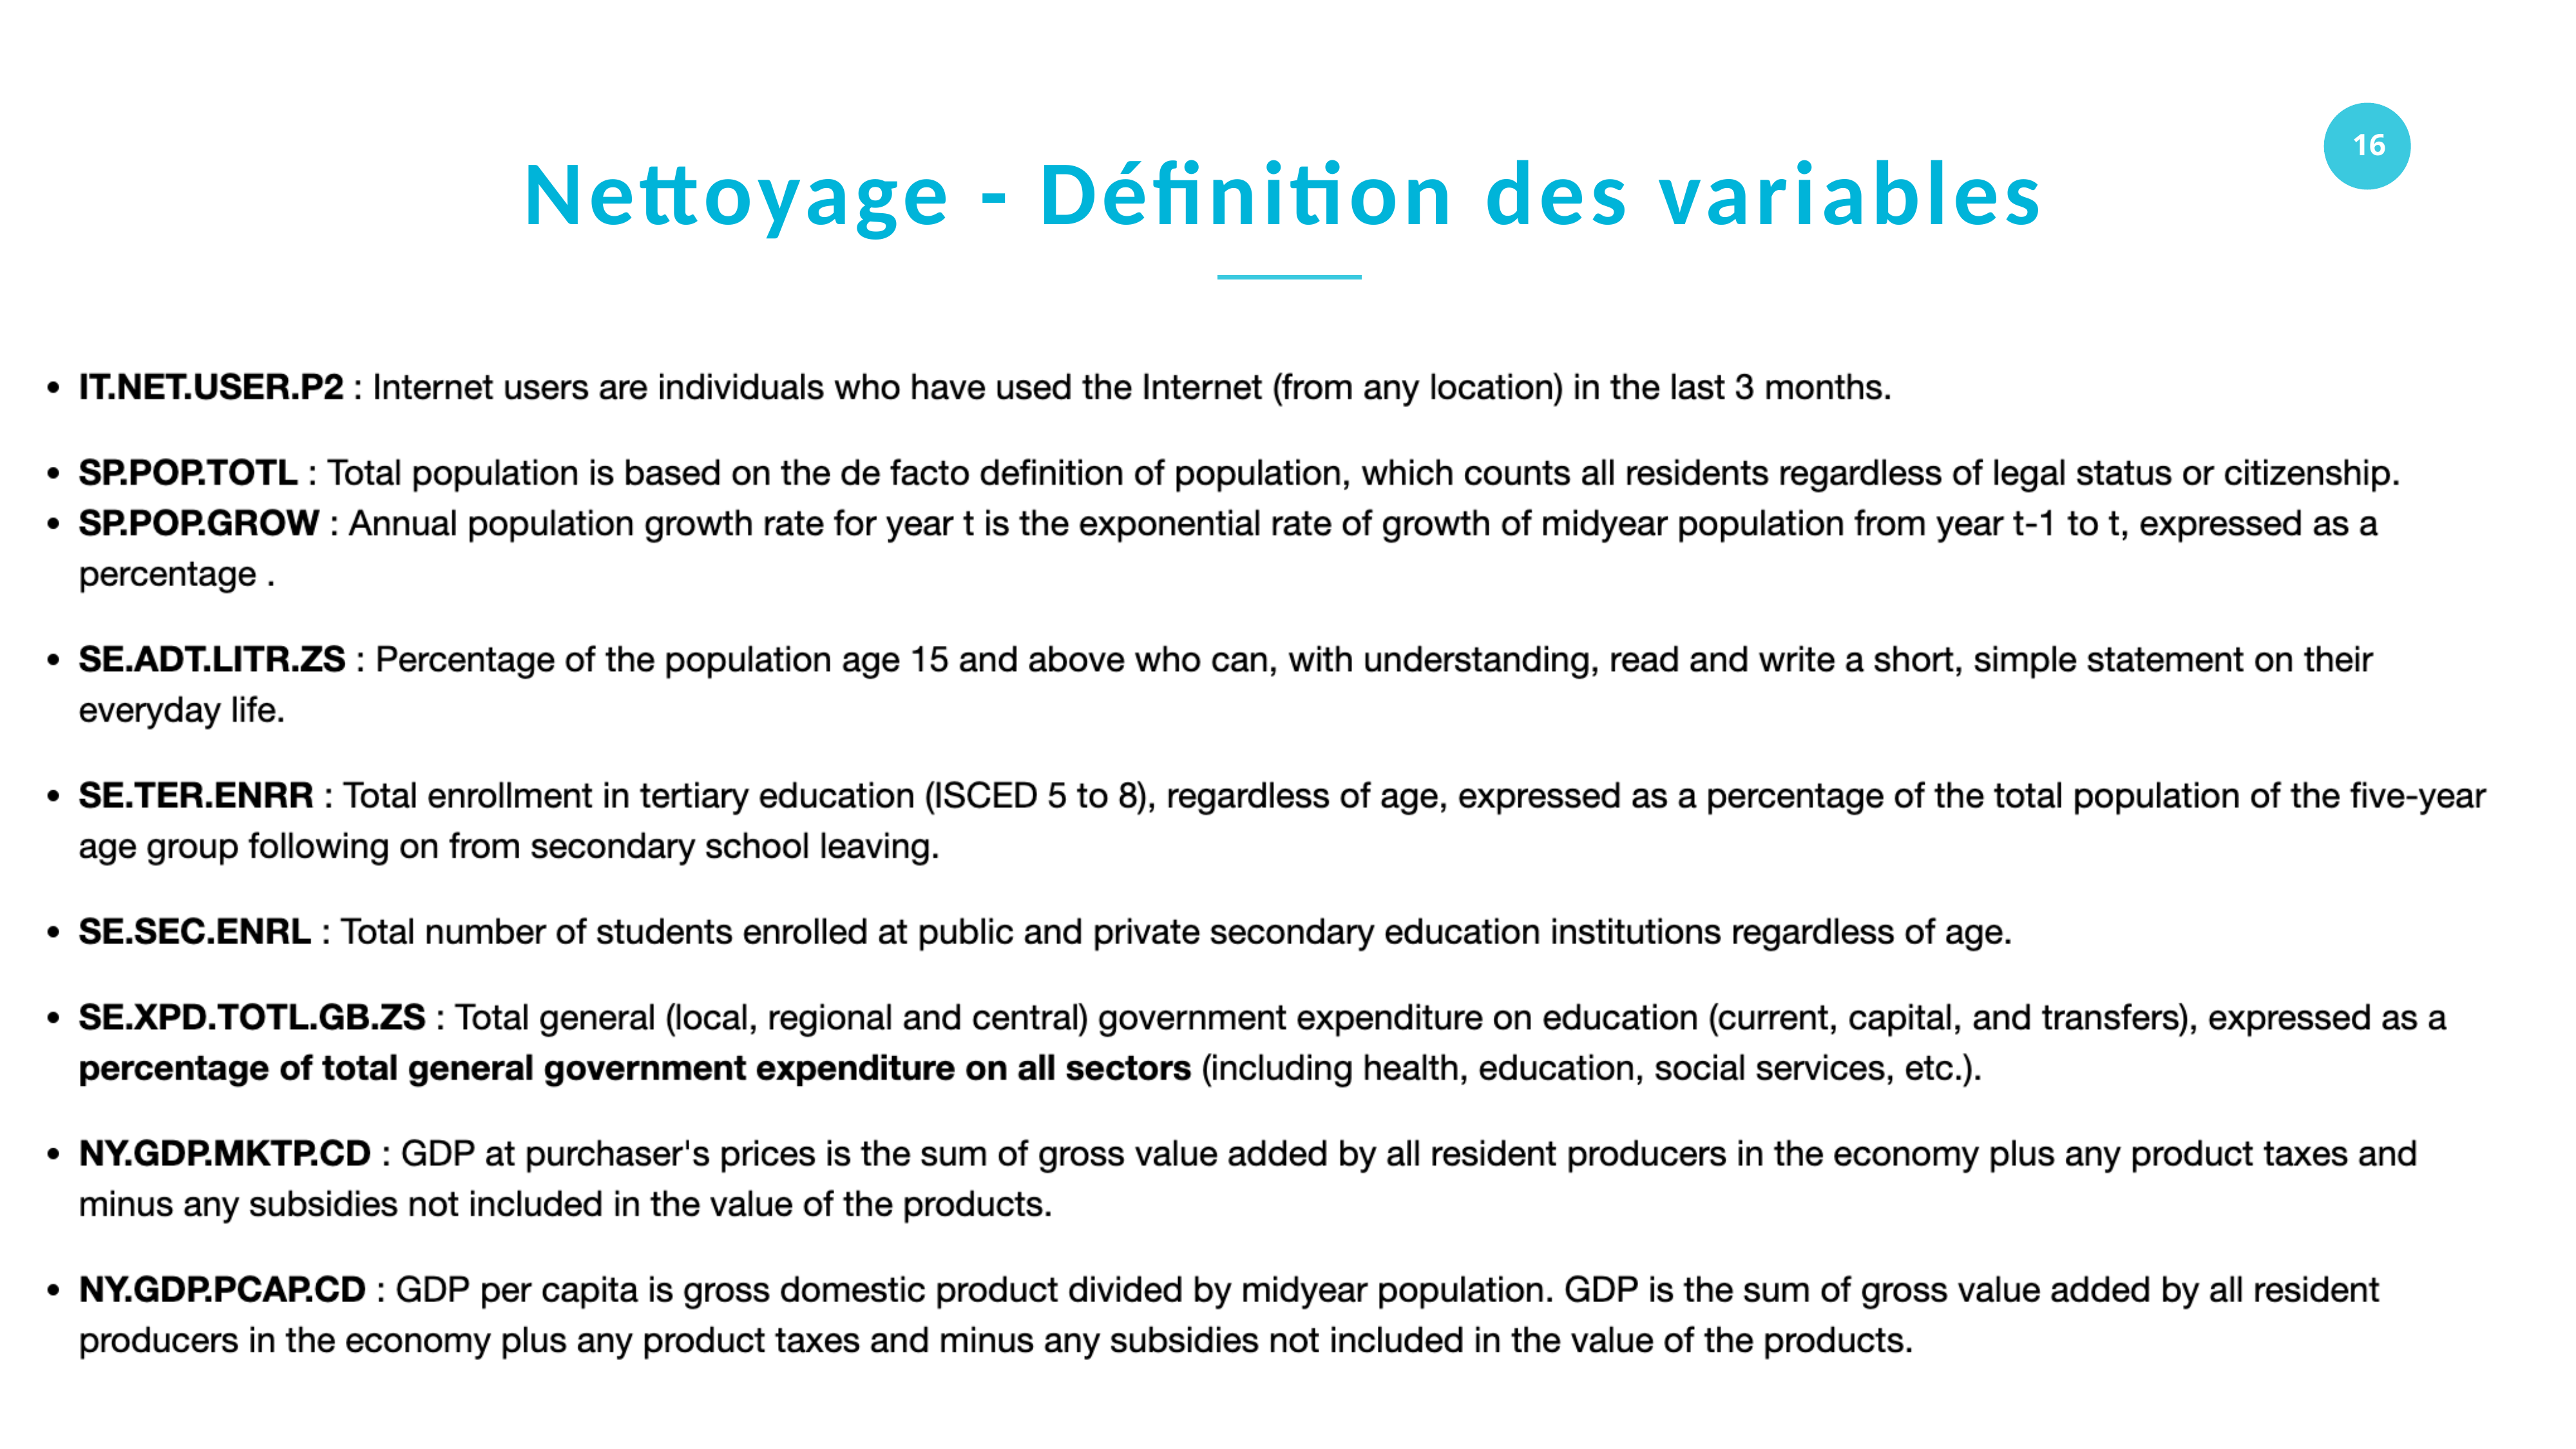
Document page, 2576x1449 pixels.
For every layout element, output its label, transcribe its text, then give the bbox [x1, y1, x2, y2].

picture [0, 348, 2525, 1414]
text_box Nettoyage - Définition des variables [513, 133, 2068, 243]
